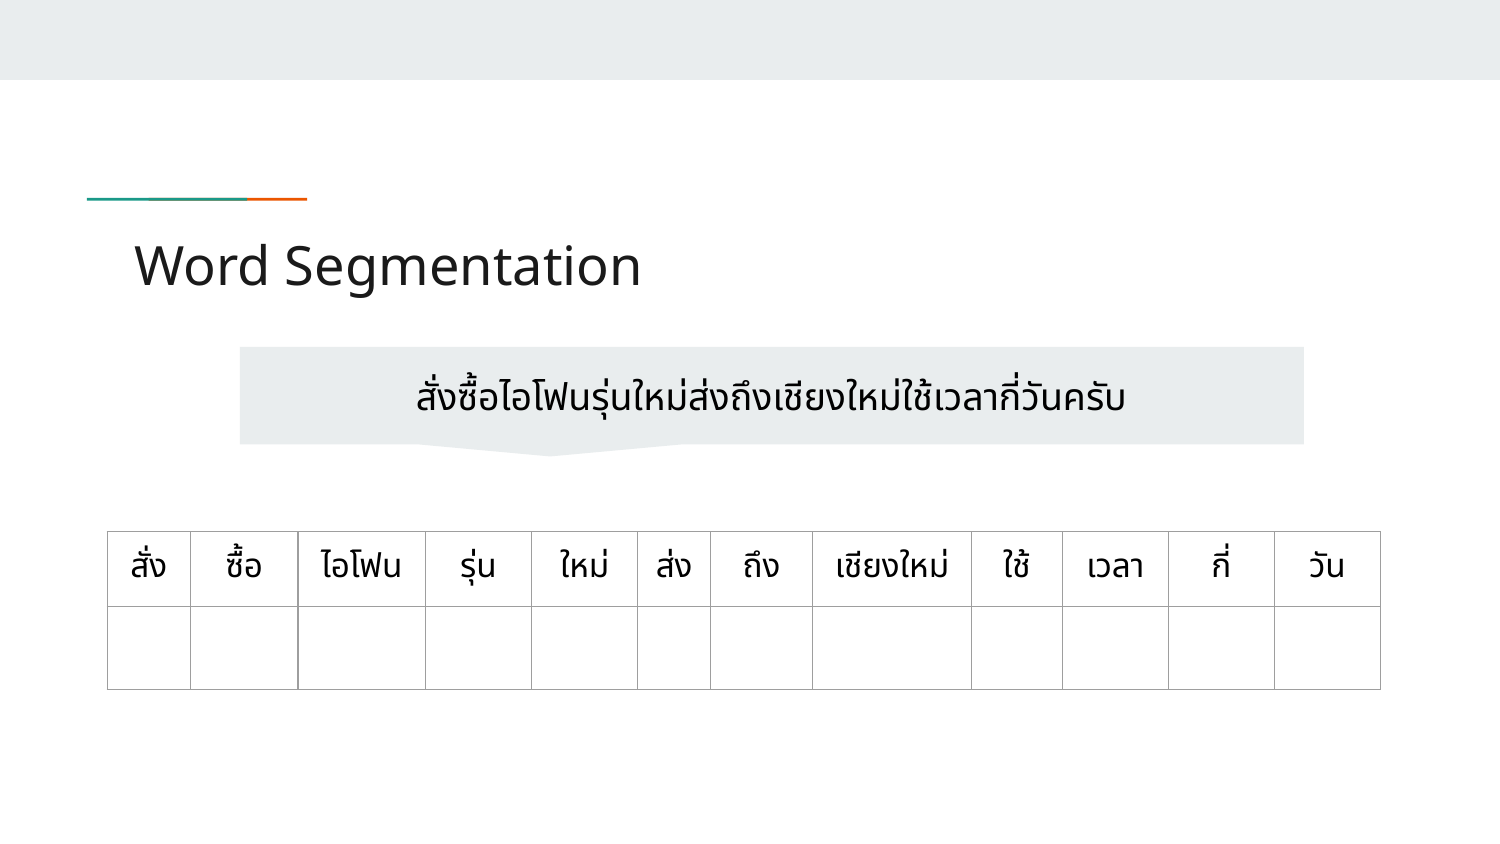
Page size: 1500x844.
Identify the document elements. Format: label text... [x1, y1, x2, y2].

table_cell [1169, 607, 1274, 689]
text_box สั่งซื้อไอโฟนรุ่นใหม่ส่งถึงเชียงใหม่ใช้เวลากี่วันครับ [239, 346, 1304, 457]
table_header กี่ [1169, 532, 1274, 606]
table_cell [1275, 607, 1380, 689]
table_header เชียงใหม่ [813, 532, 971, 606]
table_cell [813, 607, 971, 689]
table_header ไอโฟน [299, 532, 425, 606]
table_cell [191, 607, 297, 689]
table_header รุ่น [426, 532, 531, 606]
table_header ถึง [711, 532, 812, 606]
table_cell [426, 607, 531, 689]
table_cell [532, 607, 637, 689]
table_cell [108, 607, 190, 689]
table_cell [972, 607, 1062, 689]
table_header ซื้อ [191, 532, 297, 606]
table_header เวลา [1063, 532, 1168, 606]
table_cell [638, 607, 710, 689]
table_header วัน [1275, 532, 1380, 606]
table_header ใช้ [972, 532, 1062, 606]
table_header สั่ง [108, 532, 190, 606]
table_cell [1063, 607, 1168, 689]
table_header ส่ง [638, 532, 710, 606]
table_header ใหม่ [532, 532, 637, 606]
table_cell [711, 607, 812, 689]
title Word Segmentation [119, 216, 1381, 305]
table_cell [299, 607, 425, 689]
